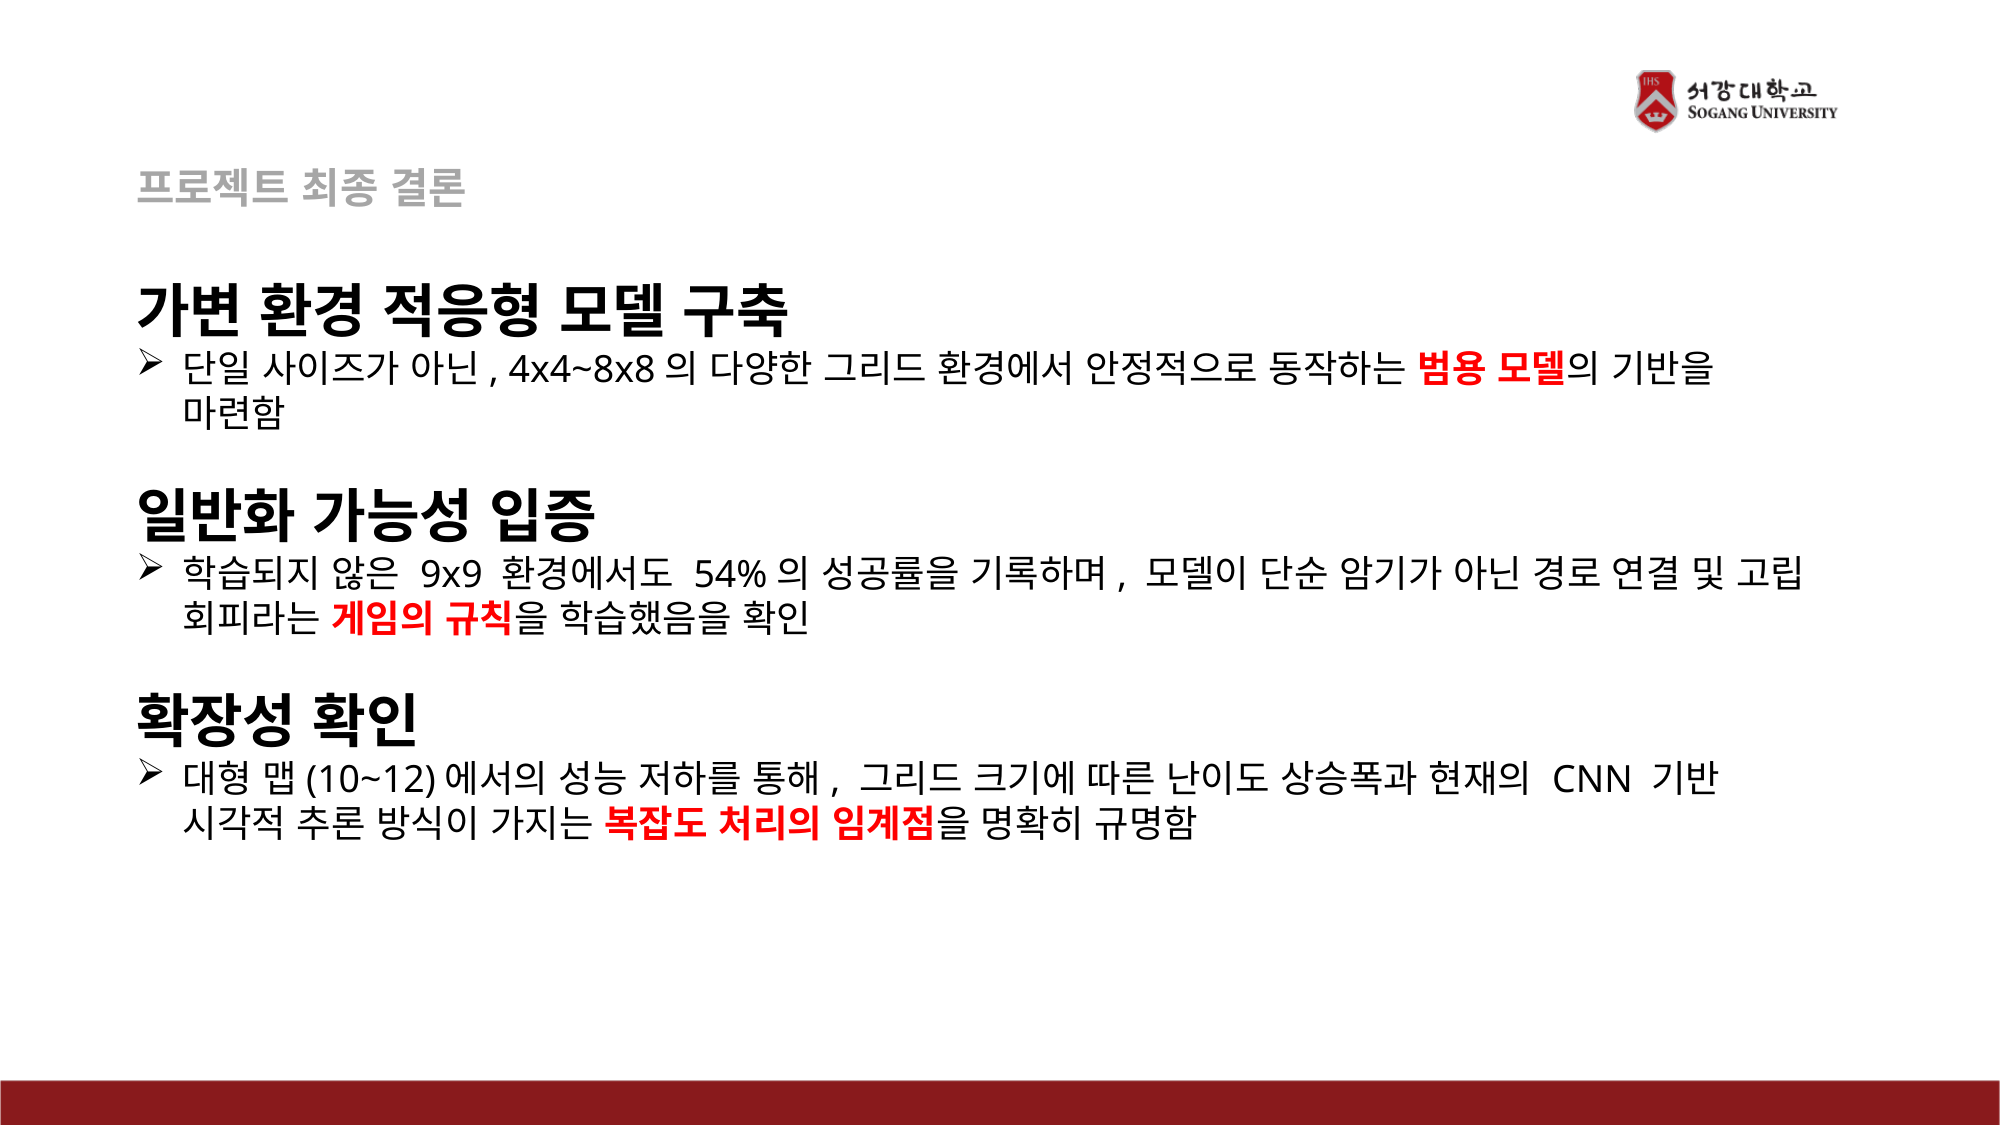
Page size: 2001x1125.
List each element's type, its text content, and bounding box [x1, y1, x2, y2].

picture [0, 70, 2000, 1125]
text_box 가변 환경 적응형 모델 구축 단일 사이즈가 아닌, 4x4~8x8의 다양한 그리드 환경에서 안정적으로 동작하는 범용 모델의 기반을 마련함 일반화 가능성 입증 학습되지 않은 9x9 환경에서도 54%의 성공률을 기록하며, 모델이 단순 암기가 아닌 경로 연결 및 고립 회피라는 게임의 규칙을 학습했음을 확인 확장성 확인 대형 맵(10~12)에서의 성능 저하를 통해, 그리드 크기에 따른 난이도 상승폭과 현재의 CNN 기반 시각적 추론 방식이 가지는 복잡도 처리의 임계점을 명확히 규명함 [121, 267, 1835, 852]
text_box 프로젝트 최종 결론 [121, 153, 1835, 219]
